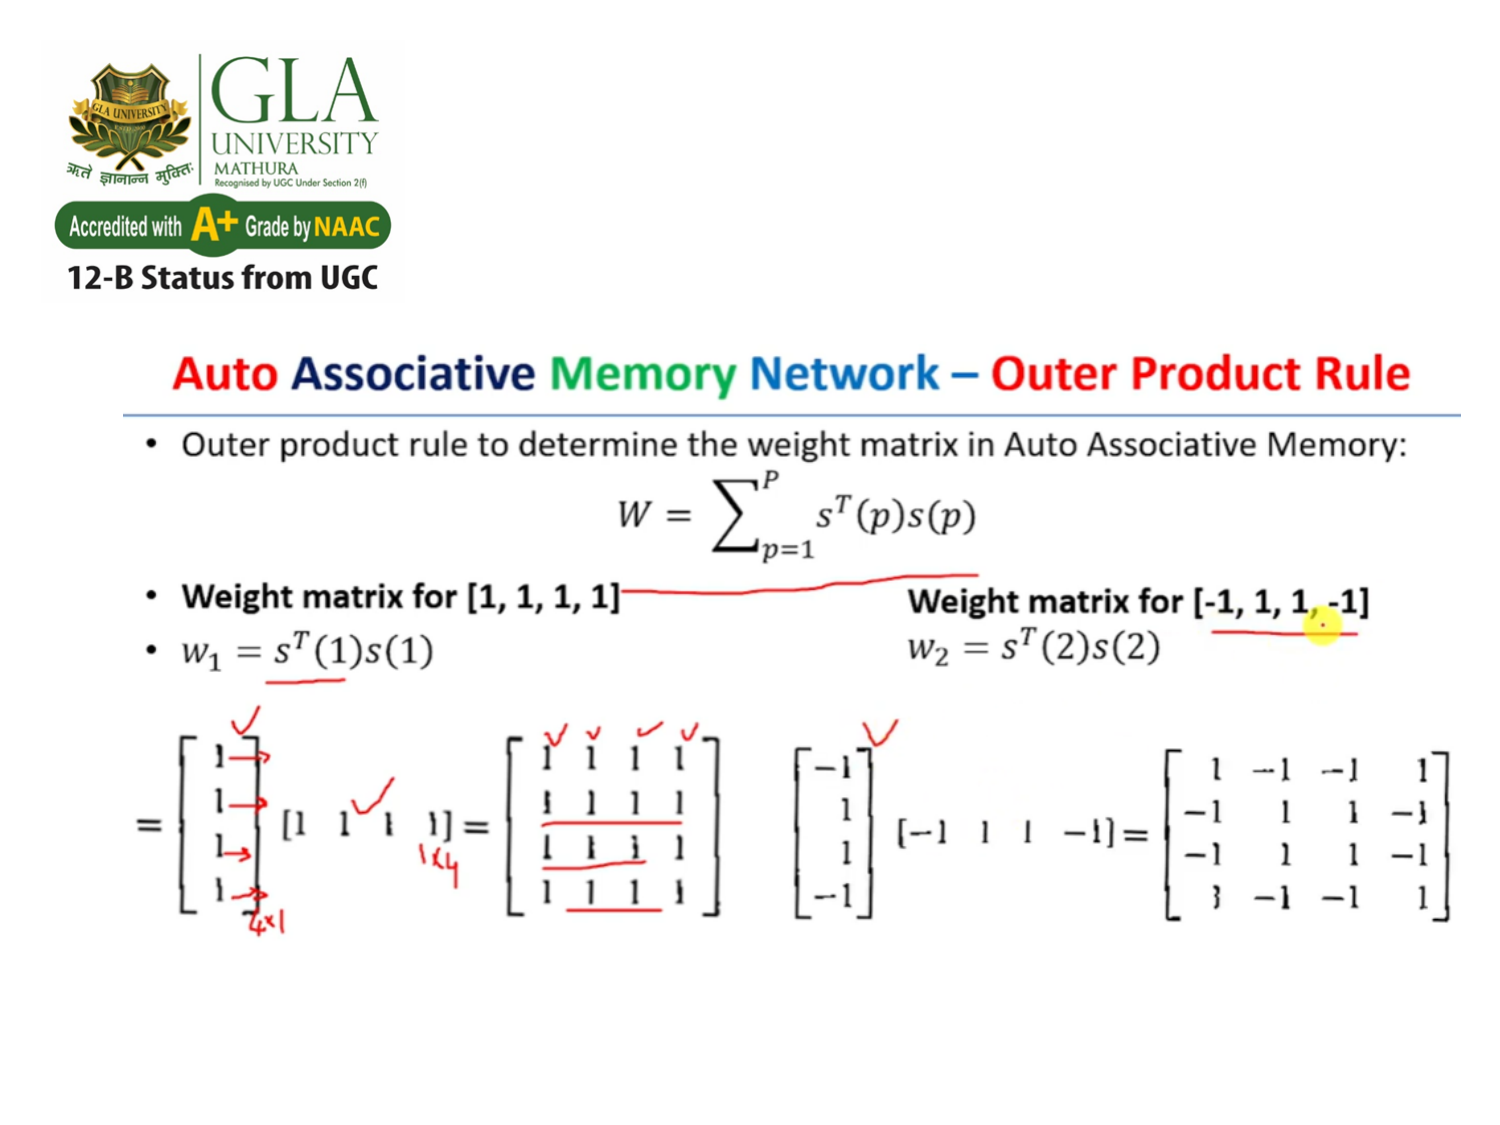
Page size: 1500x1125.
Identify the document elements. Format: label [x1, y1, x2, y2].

picture [41, 40, 405, 304]
picture [123, 326, 1461, 953]
